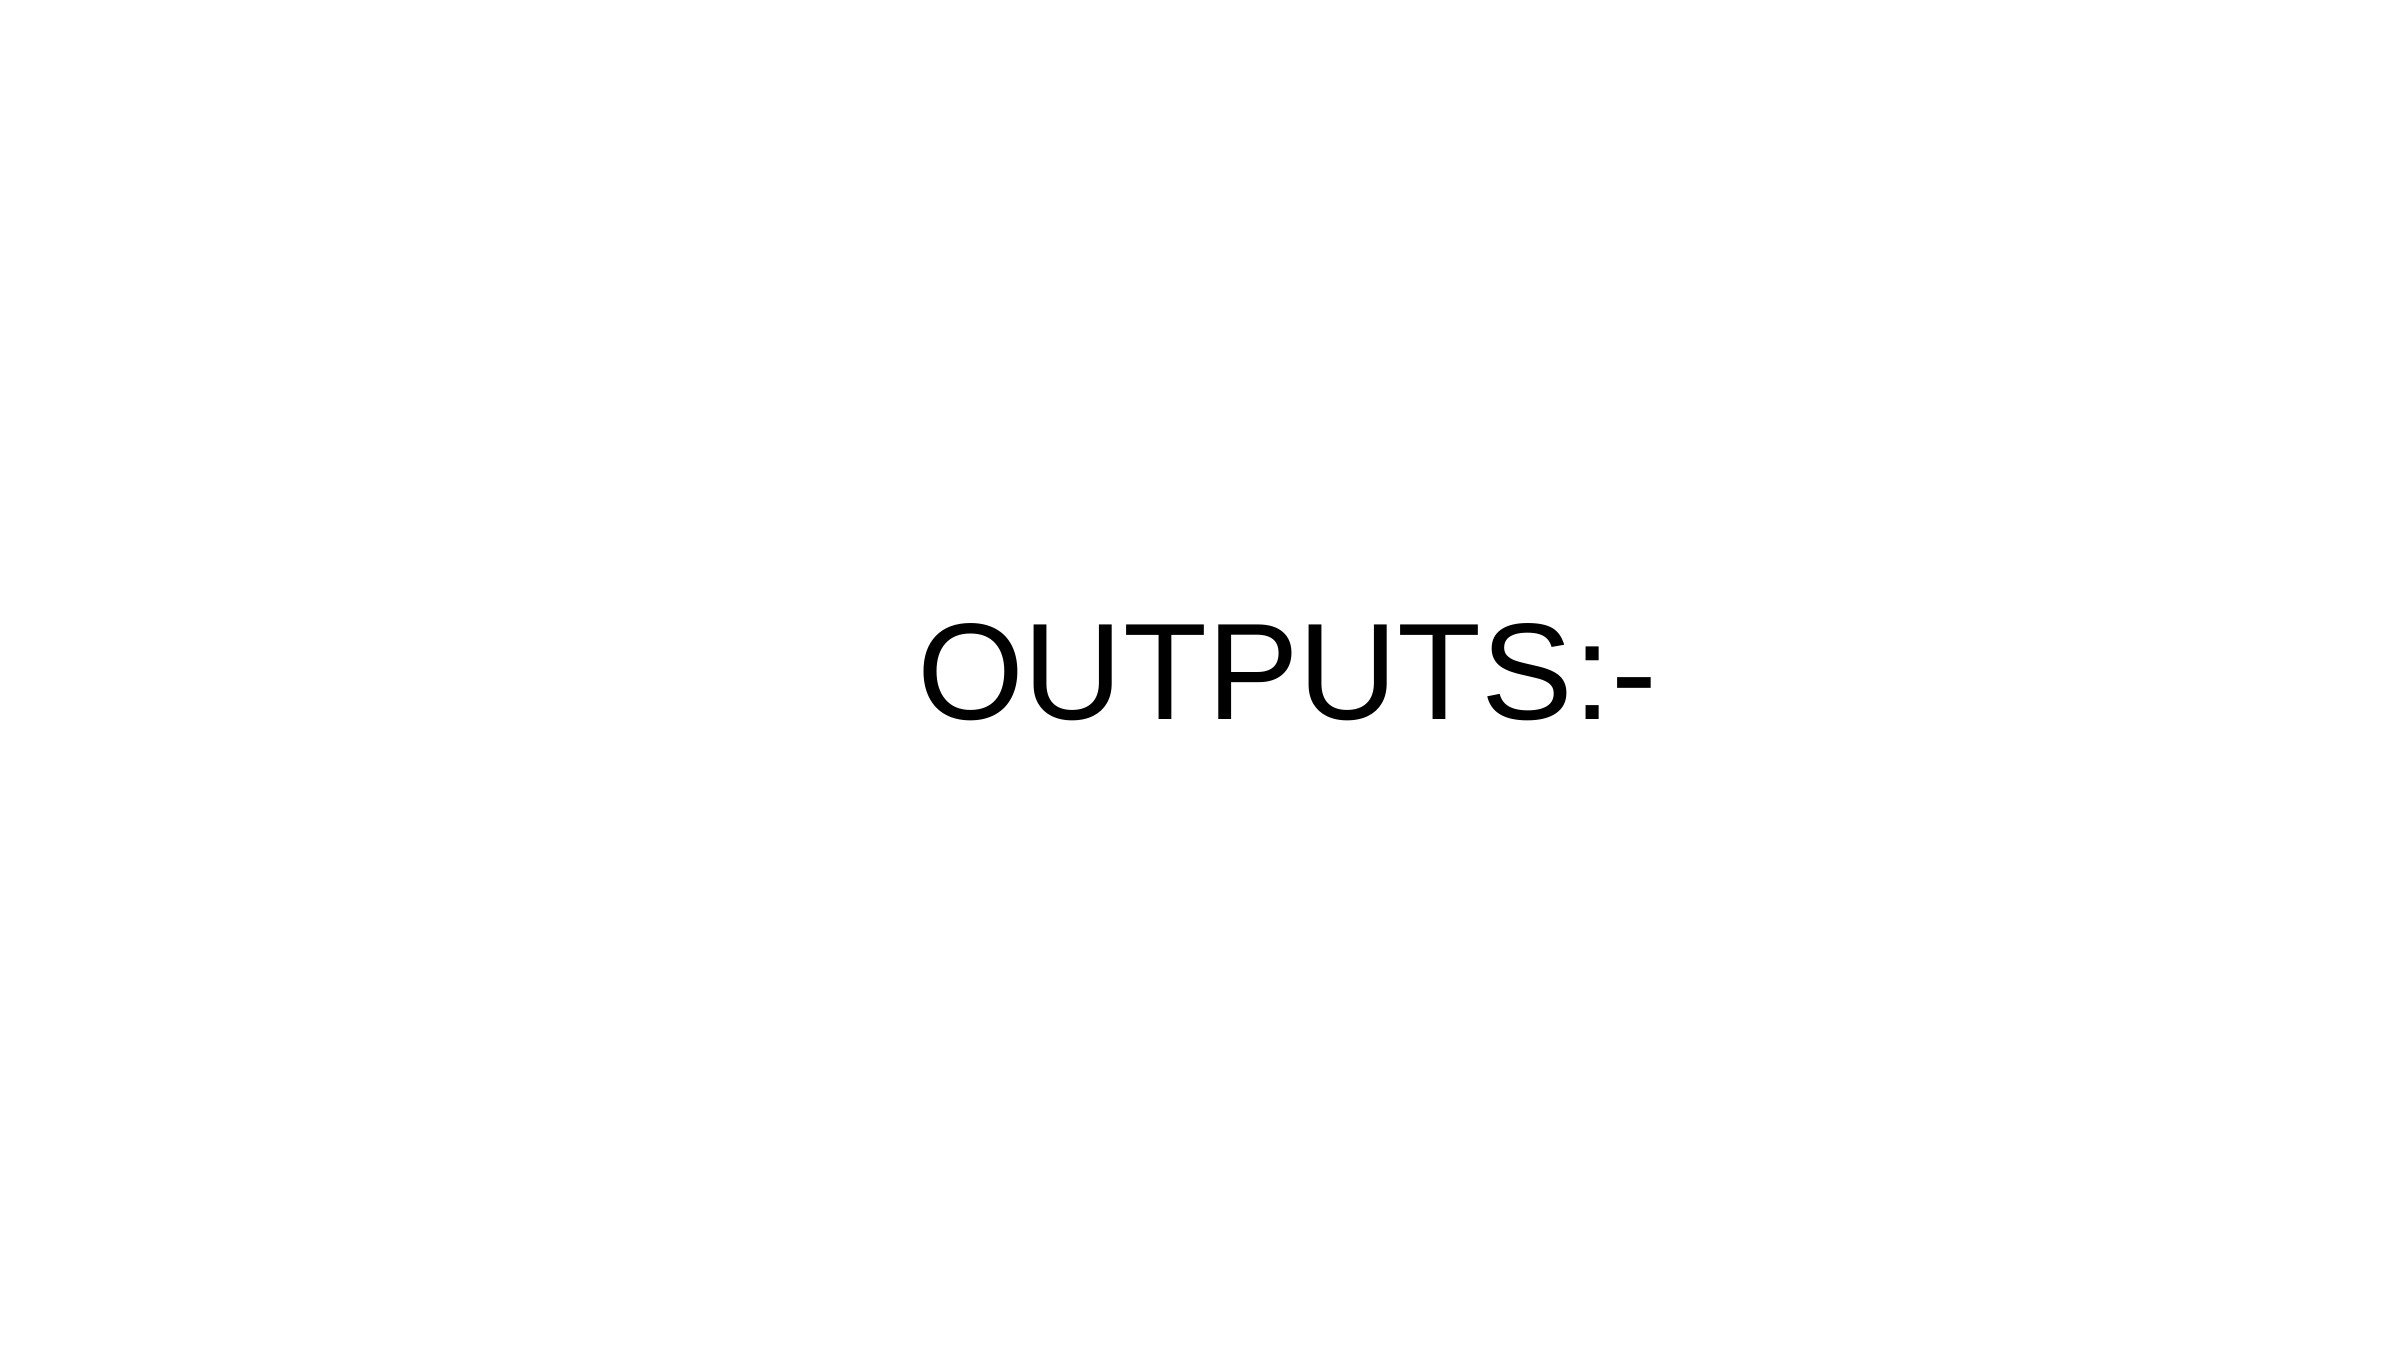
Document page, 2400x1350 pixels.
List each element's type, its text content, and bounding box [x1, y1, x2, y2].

title OUTPUTS:- [917, 562, 1732, 788]
